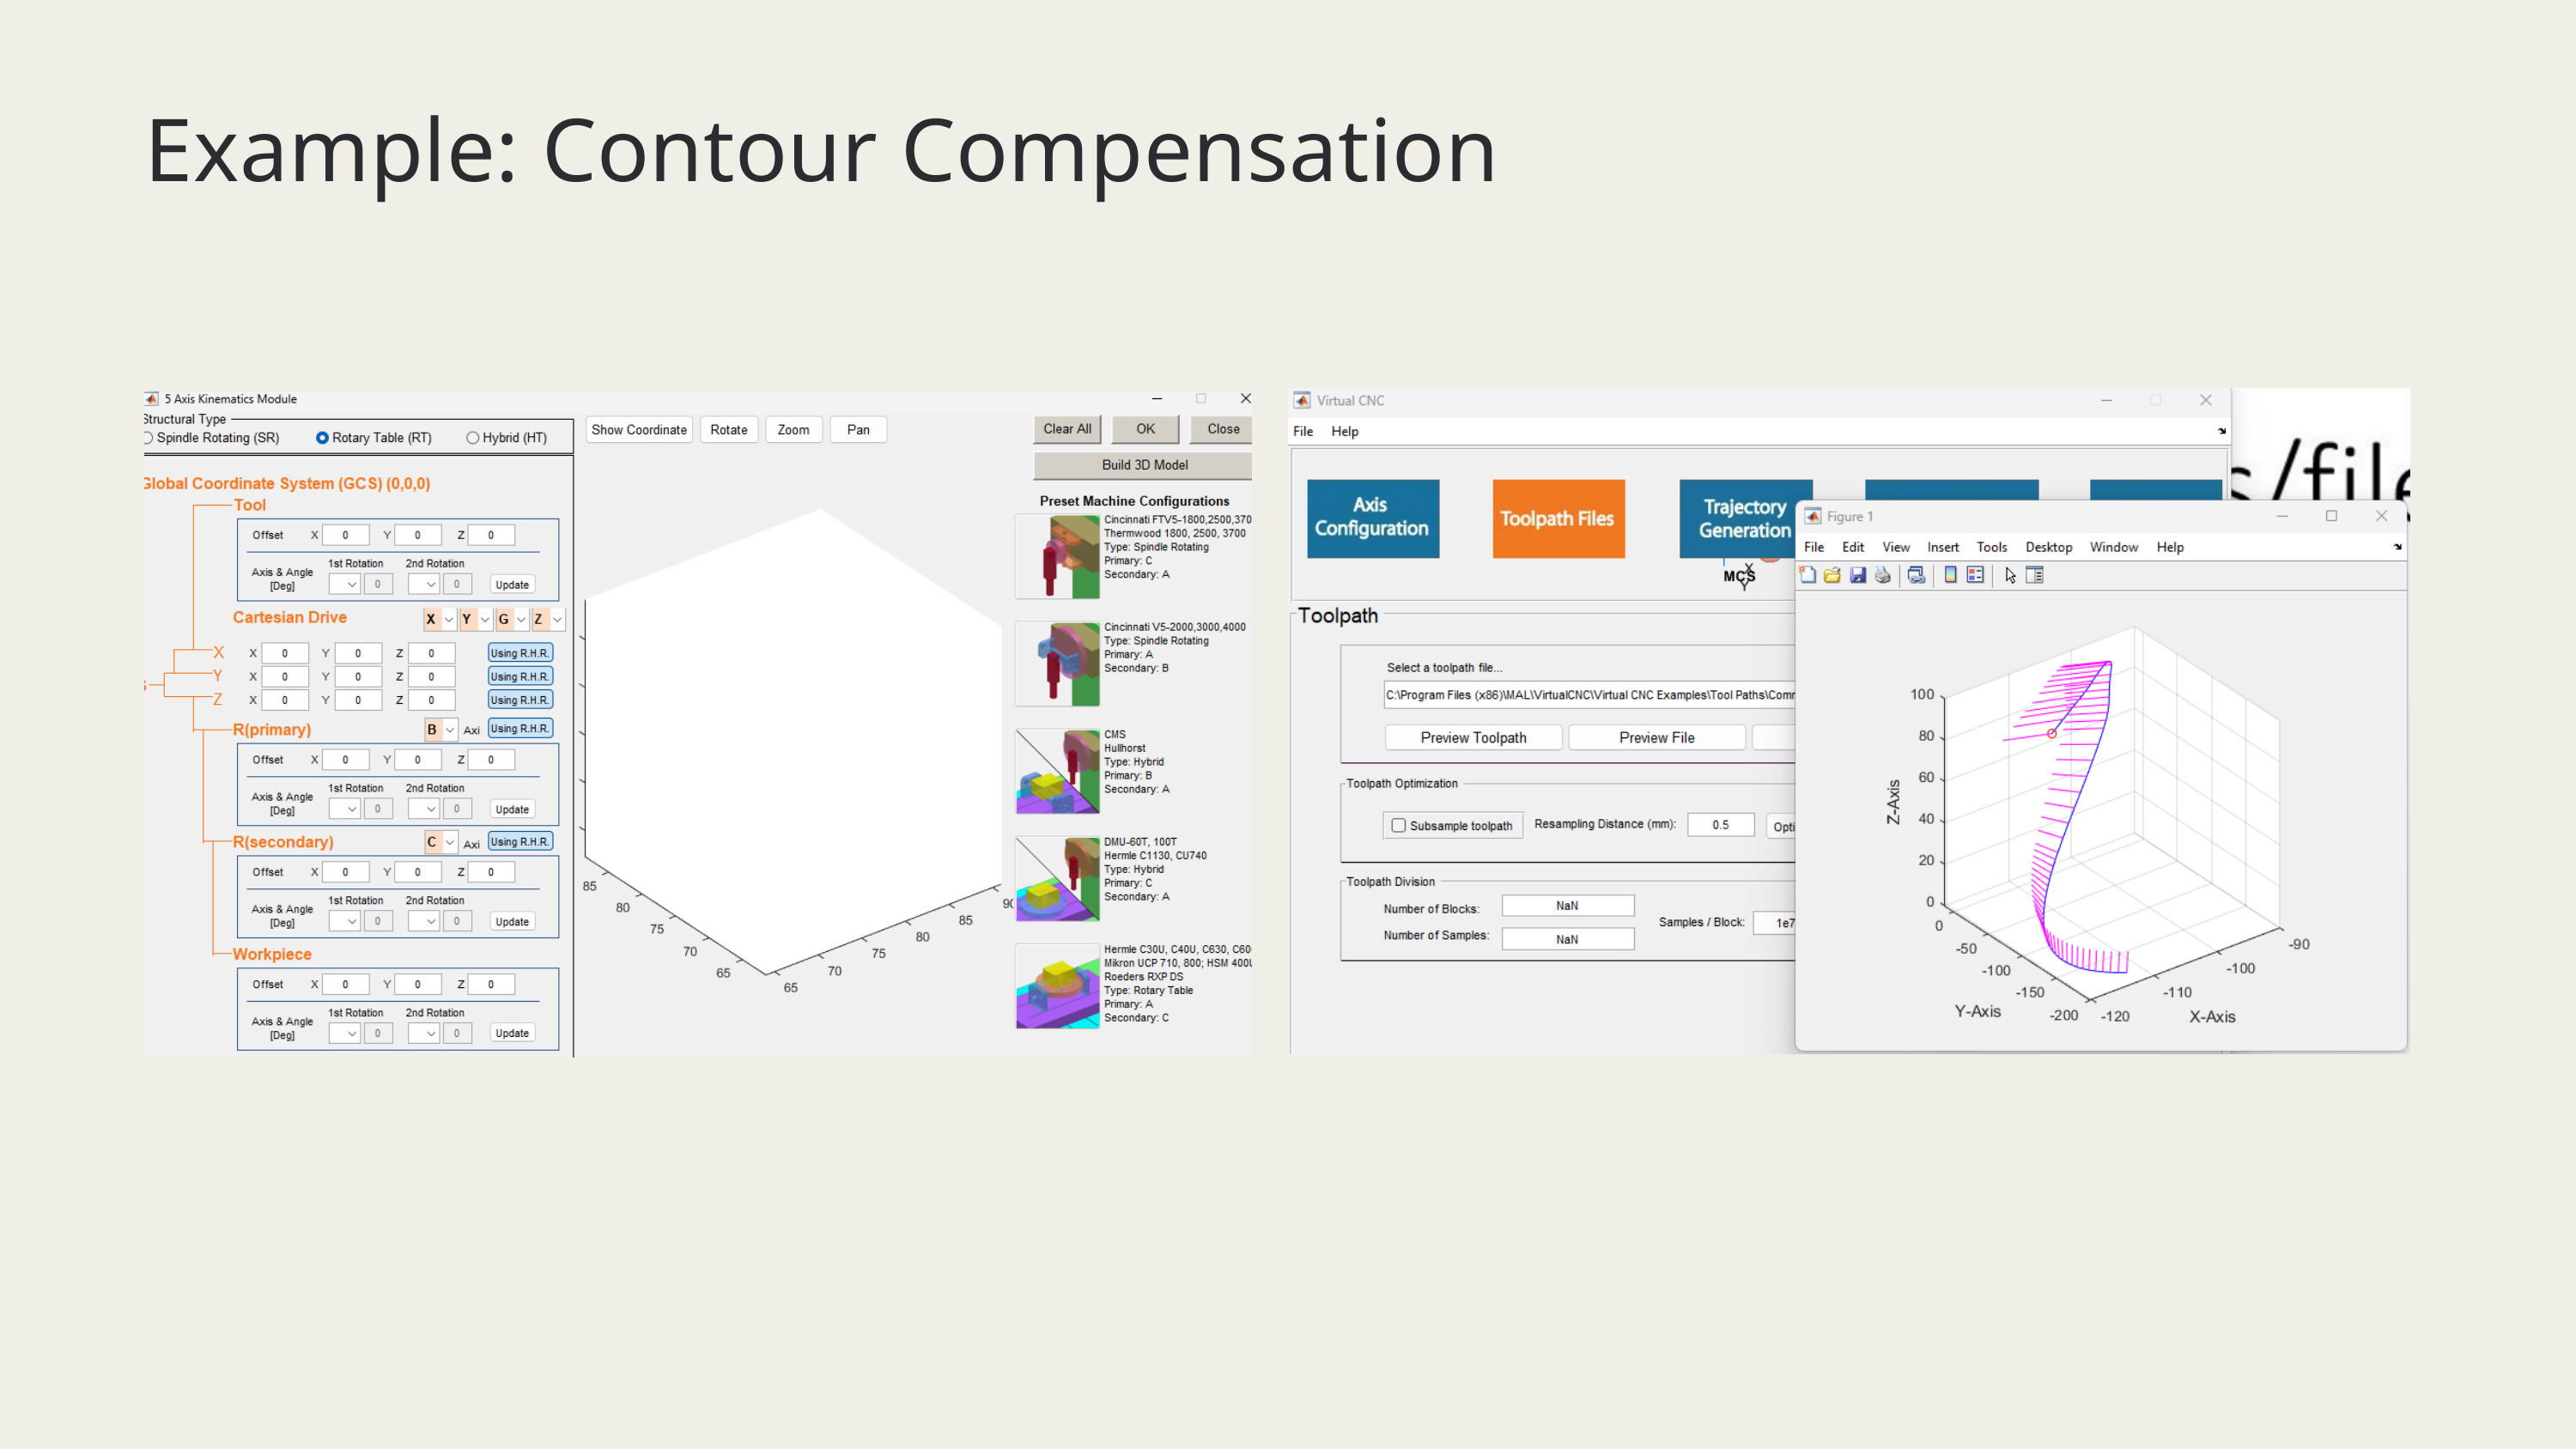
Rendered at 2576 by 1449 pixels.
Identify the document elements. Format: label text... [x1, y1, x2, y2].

text_box Example: Contour Compensation [144, 86, 1638, 199]
picture [144, 391, 1252, 1058]
picture [1287, 388, 2410, 1054]
